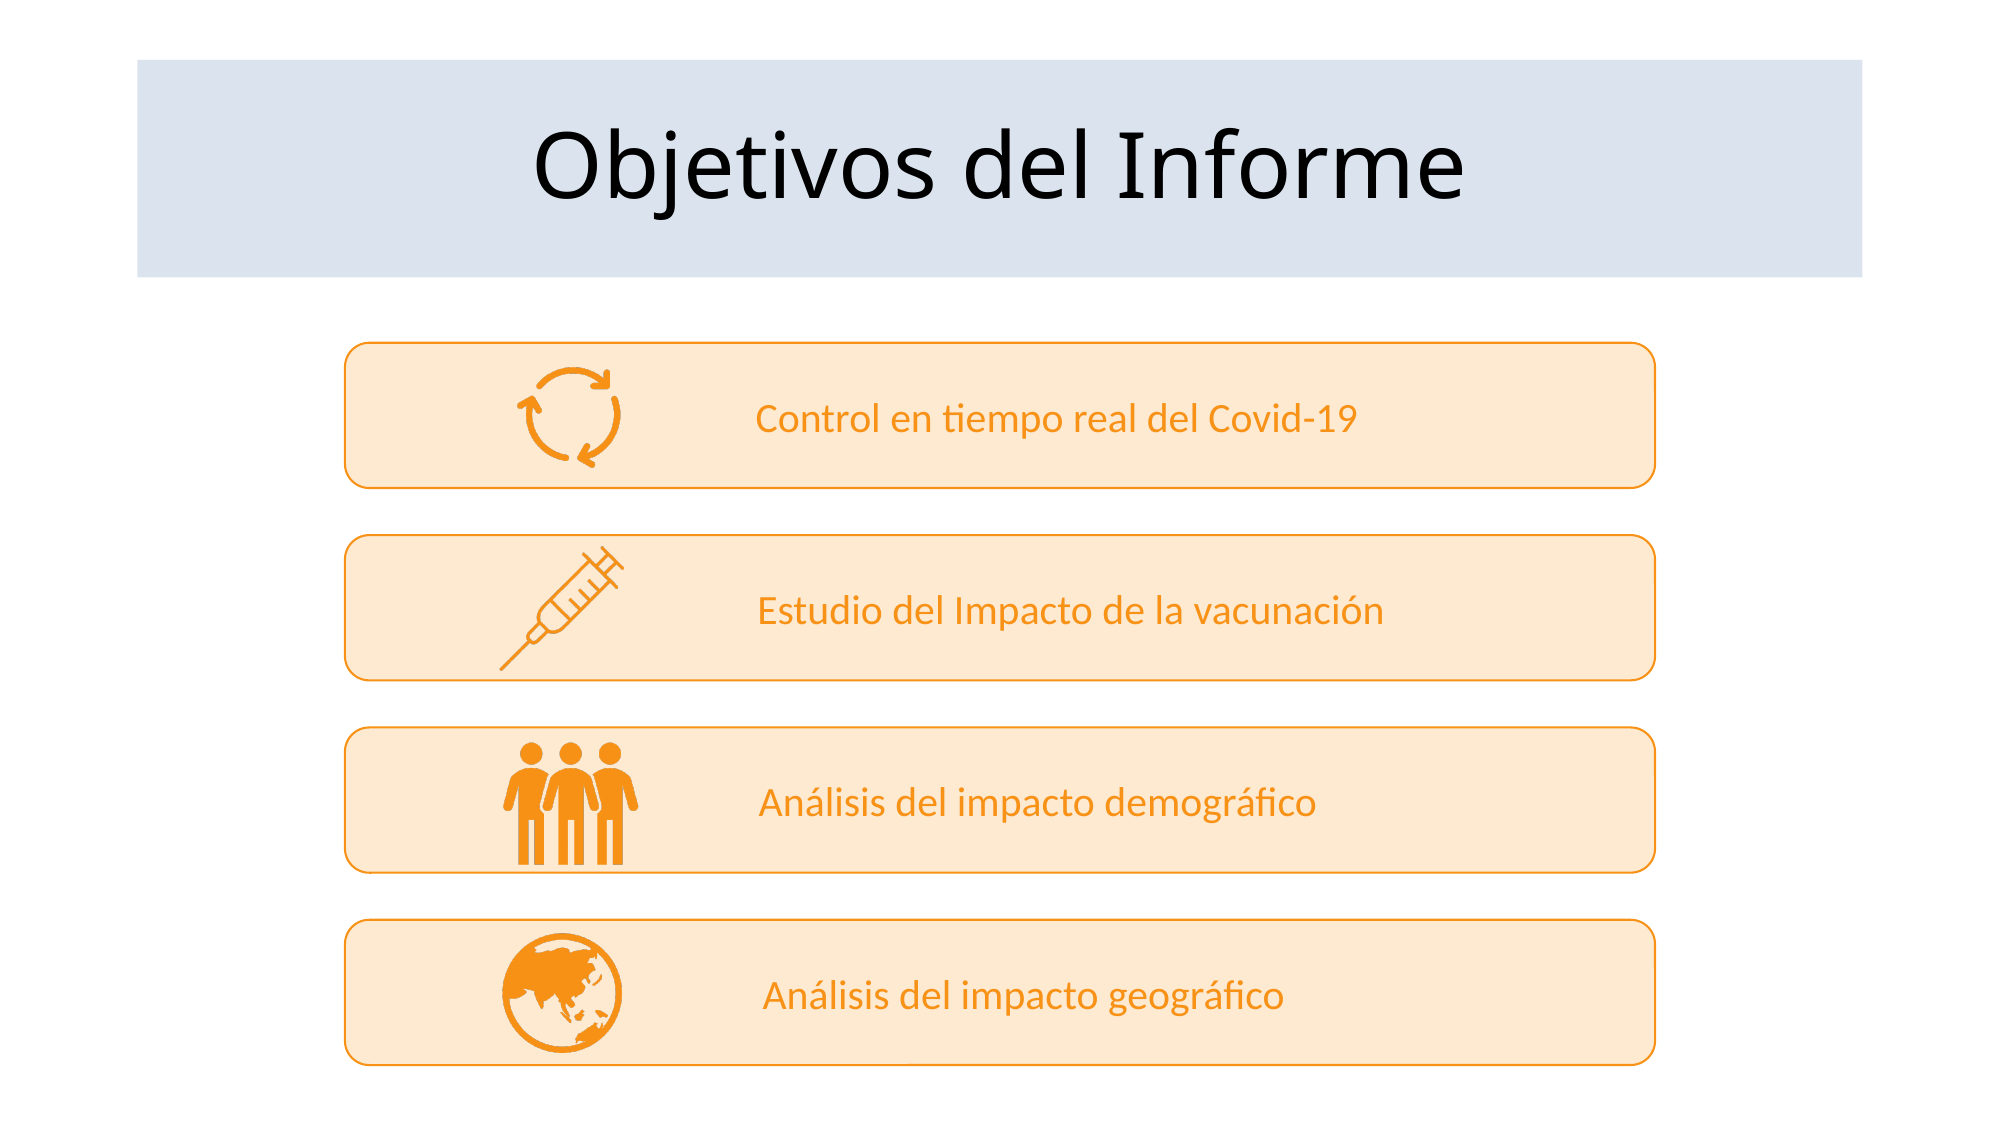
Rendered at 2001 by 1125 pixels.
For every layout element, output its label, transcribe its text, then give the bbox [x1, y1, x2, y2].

picture [495, 728, 646, 879]
text_box Análisis del impacto geográfico [343, 918, 1657, 1067]
picture [487, 532, 638, 683]
text_box Análisis del impacto demográfico [343, 726, 1657, 874]
picture [487, 919, 638, 1070]
text_box Control en tiempo real del Covid-19 [646, 341, 1657, 490]
text_box Estudio del Impacto de la vacunación [638, 534, 1657, 682]
title Objetivos del Informe [137, 59, 1863, 278]
text_box Estudio del Impacto de la vacunación [343, 534, 487, 682]
text_box Control en tiempo real del Covid-19 [343, 341, 495, 490]
picture [495, 340, 646, 491]
